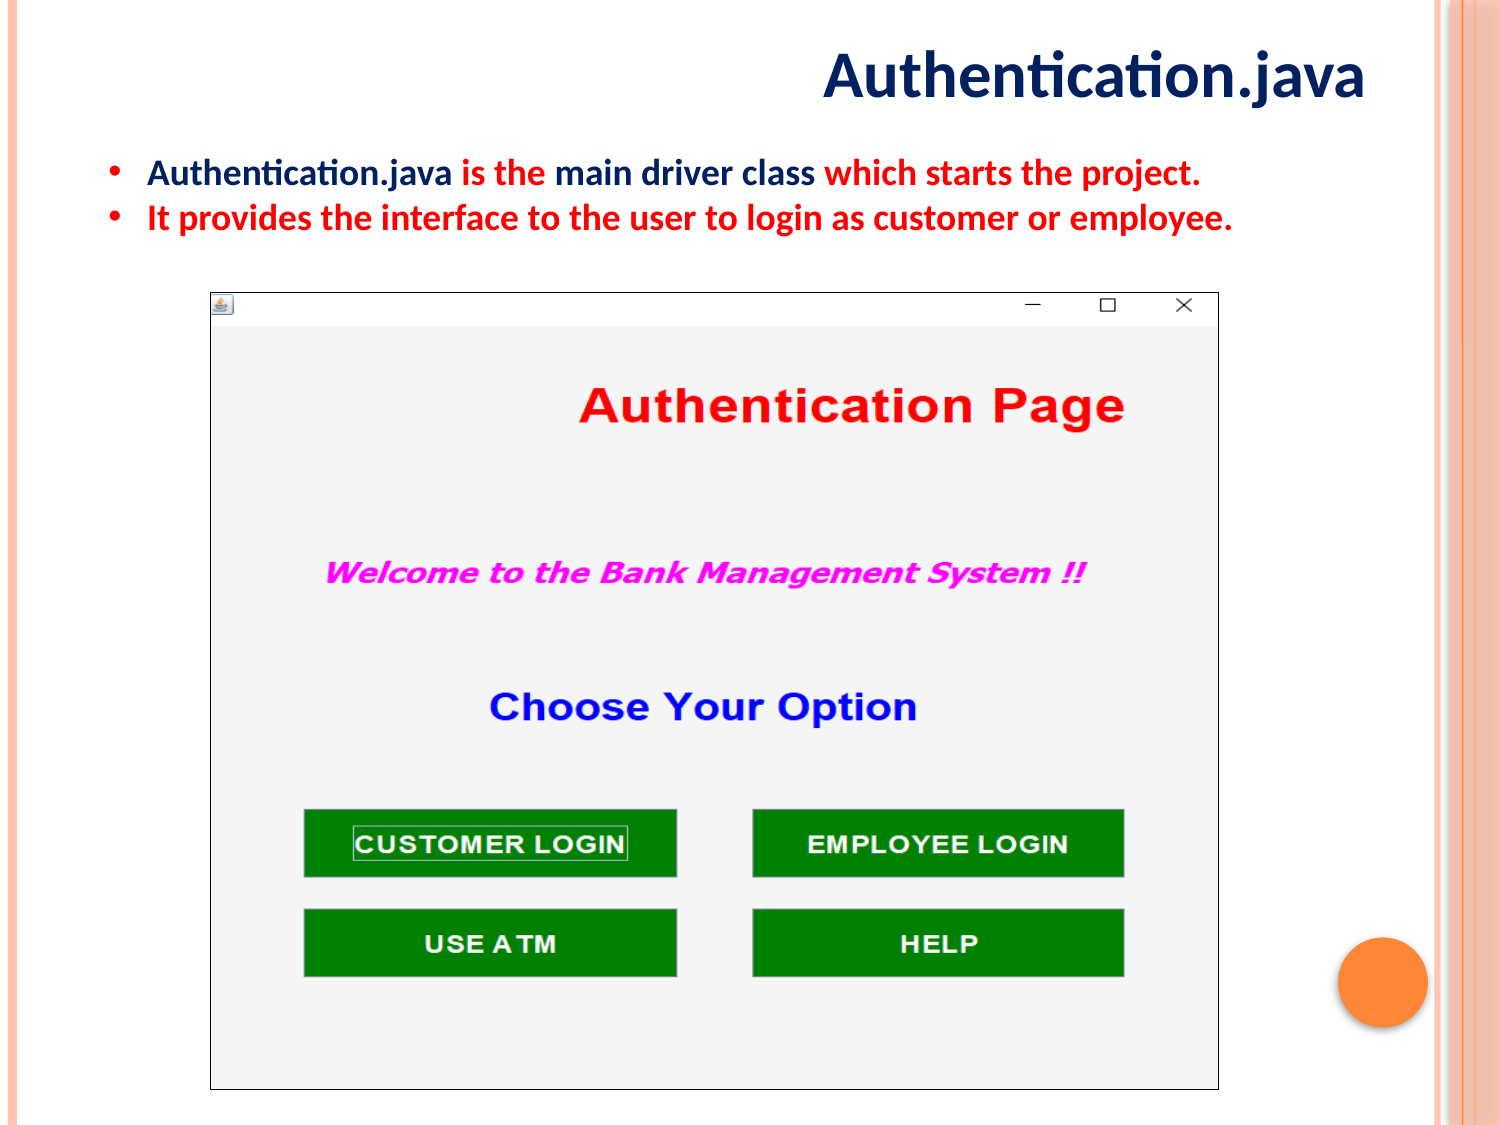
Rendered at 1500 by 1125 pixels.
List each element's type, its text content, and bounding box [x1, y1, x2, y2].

text_box Authentication.java is the main driver class which starts the project. It provides the interface to the user to login as customer or employee. [93, 140, 1371, 246]
picture [210, 292, 1220, 1091]
text_box Authentication.java [808, 23, 1407, 119]
